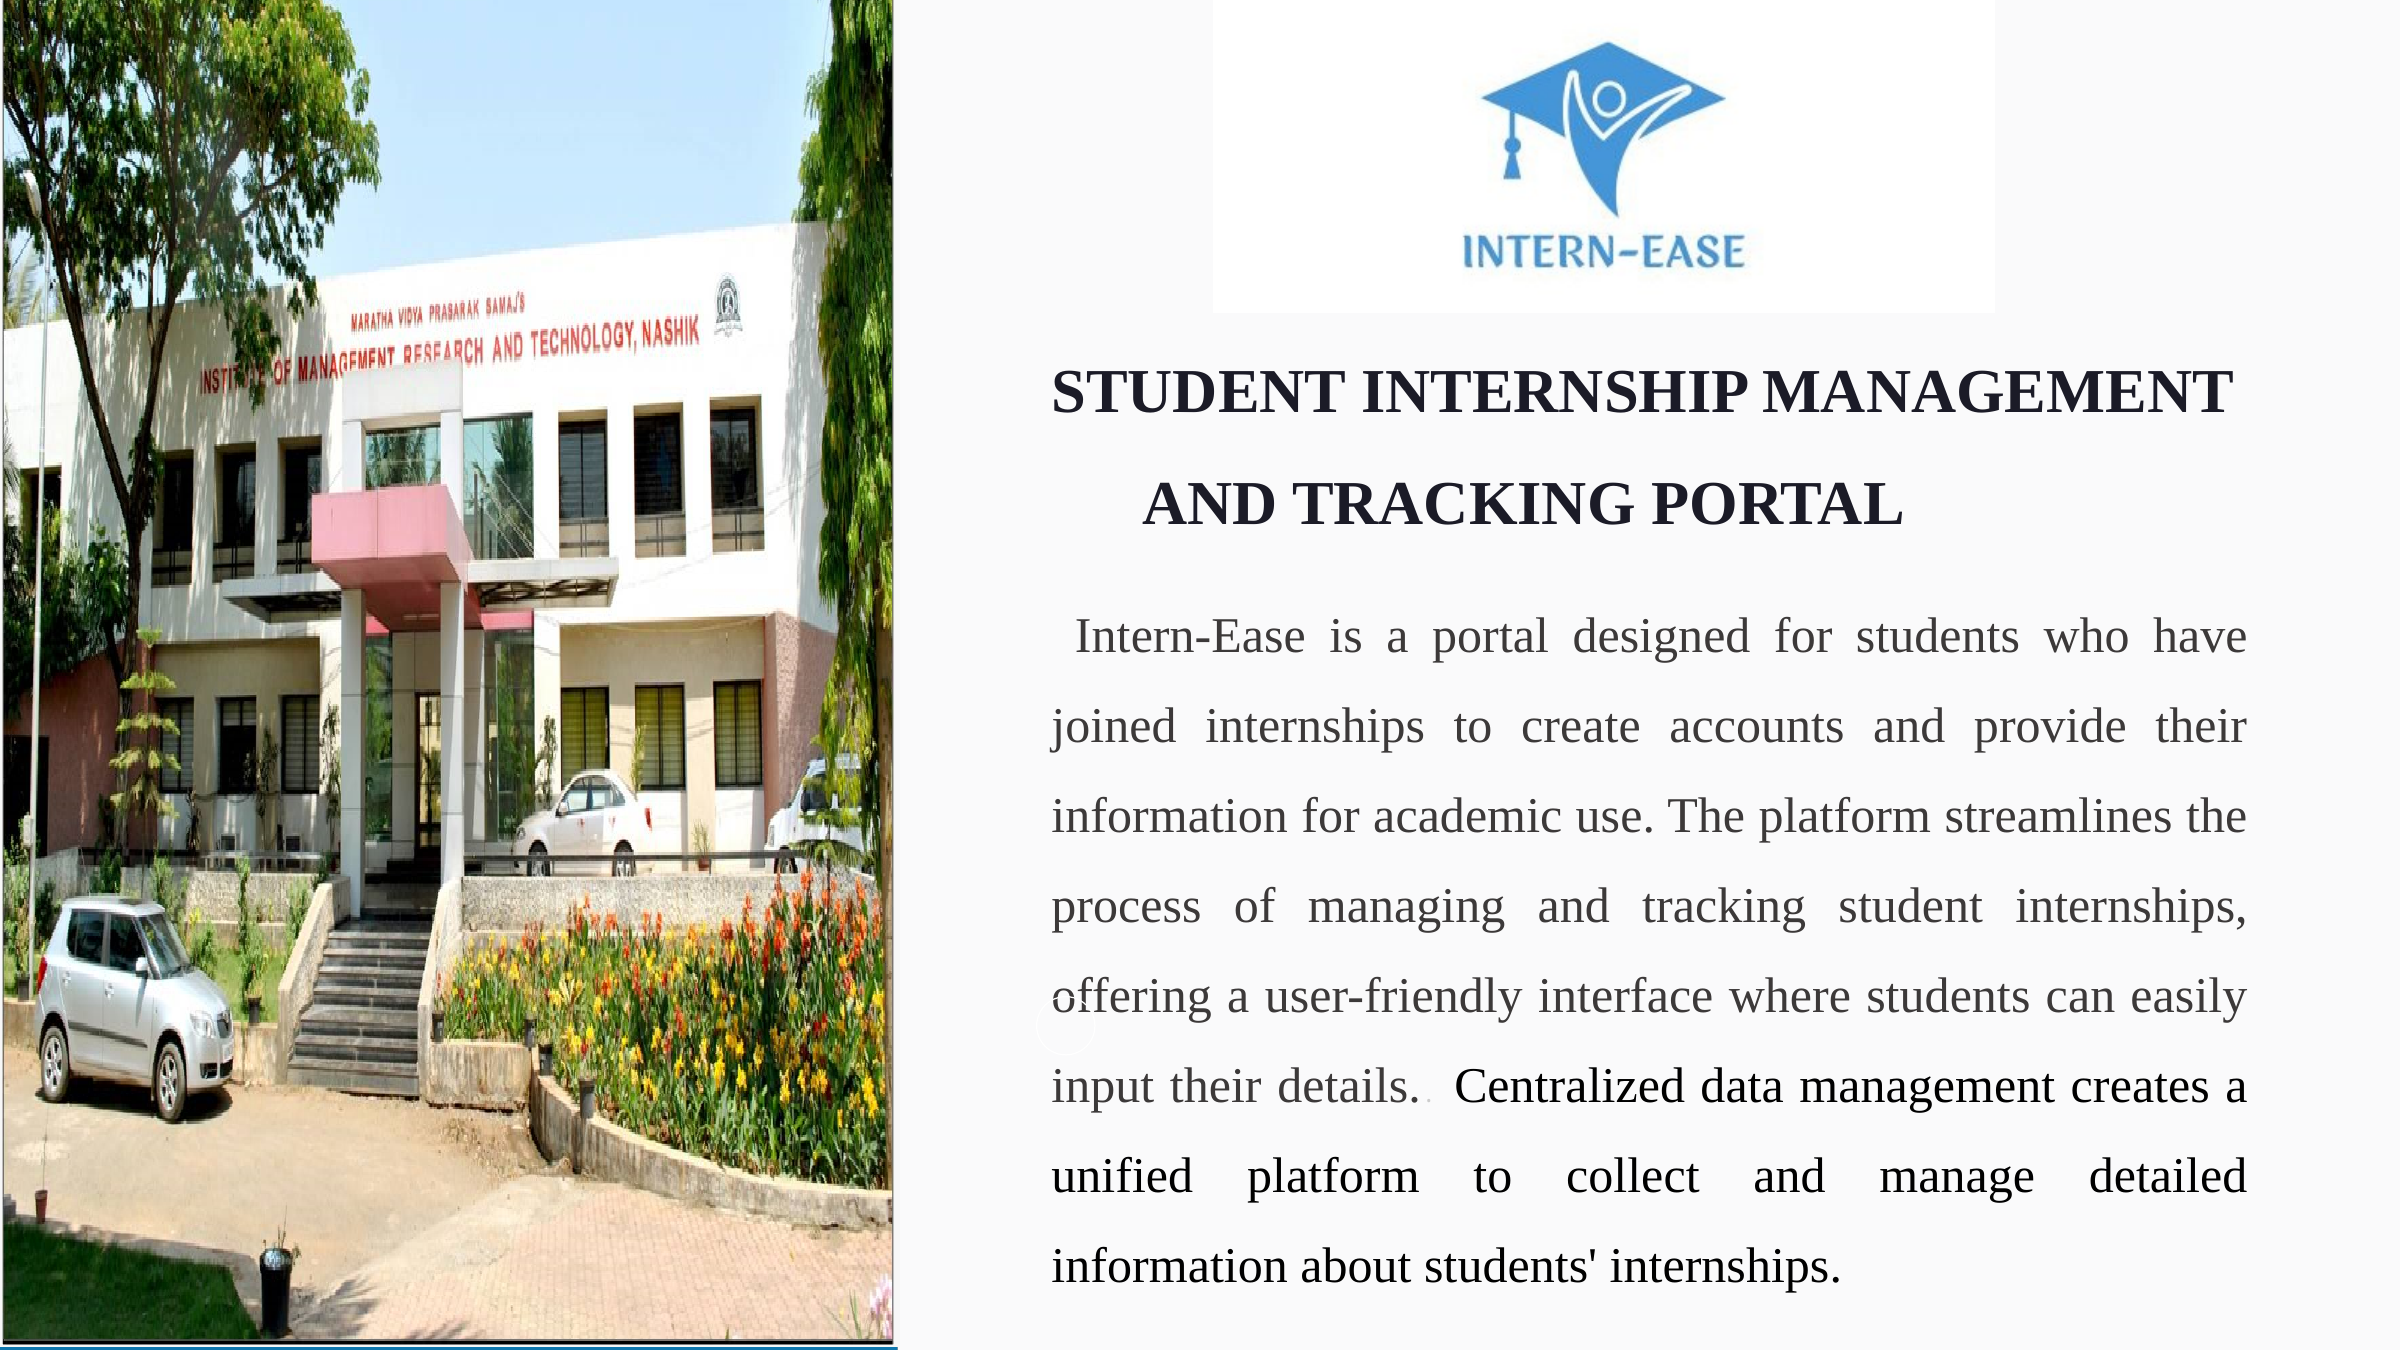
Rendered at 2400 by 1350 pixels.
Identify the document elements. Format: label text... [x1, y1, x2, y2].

text_box [1036, 996, 1095, 1055]
picture [0, 0, 900, 1350]
text_box Intern-Ease is a portal designed for students who have joined internships to create accounts and provide their information for academic use. The platform streamlines the process of managing and tracking student internships, offering a user-friendly interface where students can easily input their details.. Centralized data management creates a unified platform to collect and manage detailed information about students' internships. [1036, 564, 2264, 1303]
text_box STUDENT INTERNSHIP MANAGEMENT AND TRACKING PORTAL [1036, 305, 2264, 564]
picture [1213, 0, 1995, 313]
text_box [899, 0, 2400, 1350]
